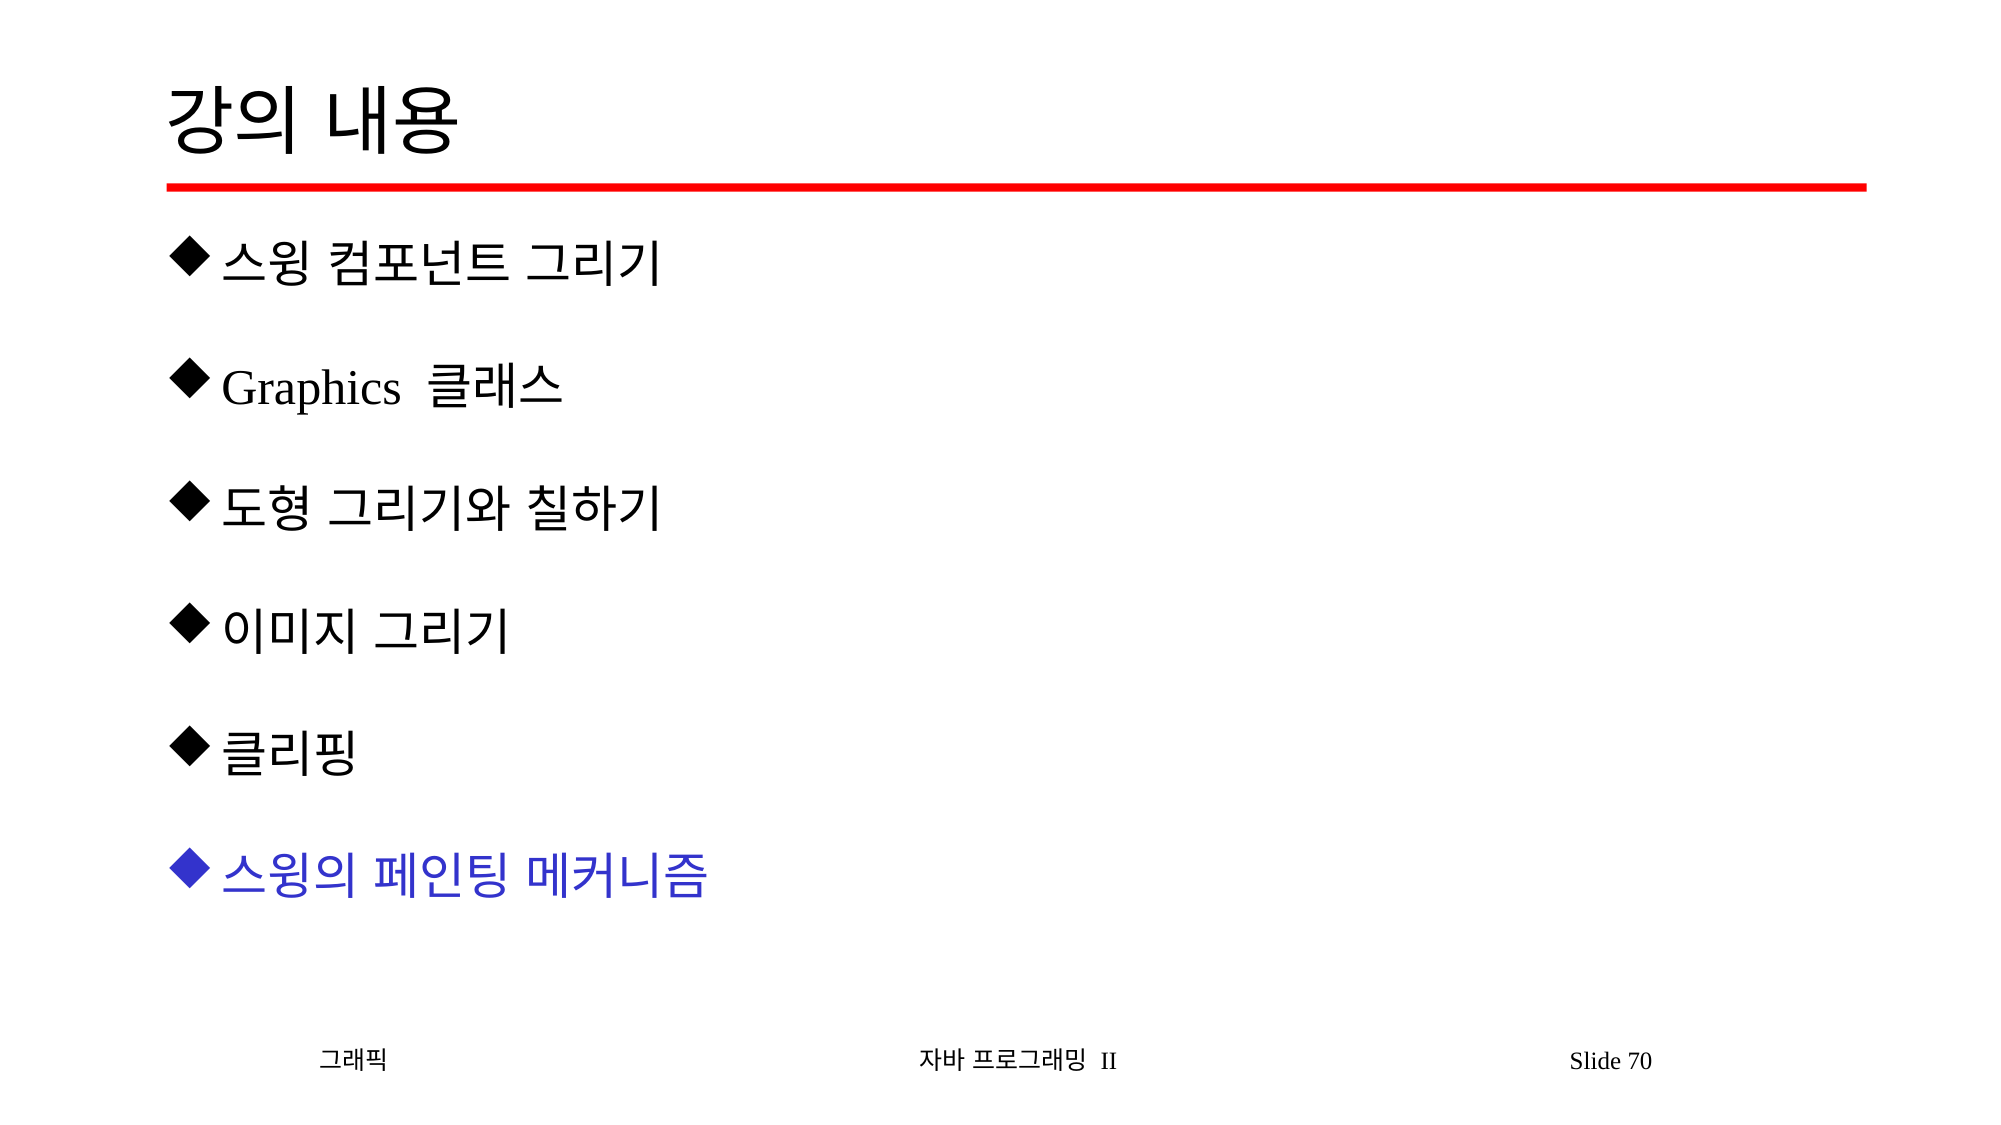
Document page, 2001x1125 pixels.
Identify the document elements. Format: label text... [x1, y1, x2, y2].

list 스윙 컴포넌트 그리기 Graphics 클래스 도형 그리기와 칠하기 이미지 그리기 클리핑 스윙의 페인팅 메커니즘 [150, 224, 1850, 1000]
title 강의 내용 [150, 50, 1850, 188]
